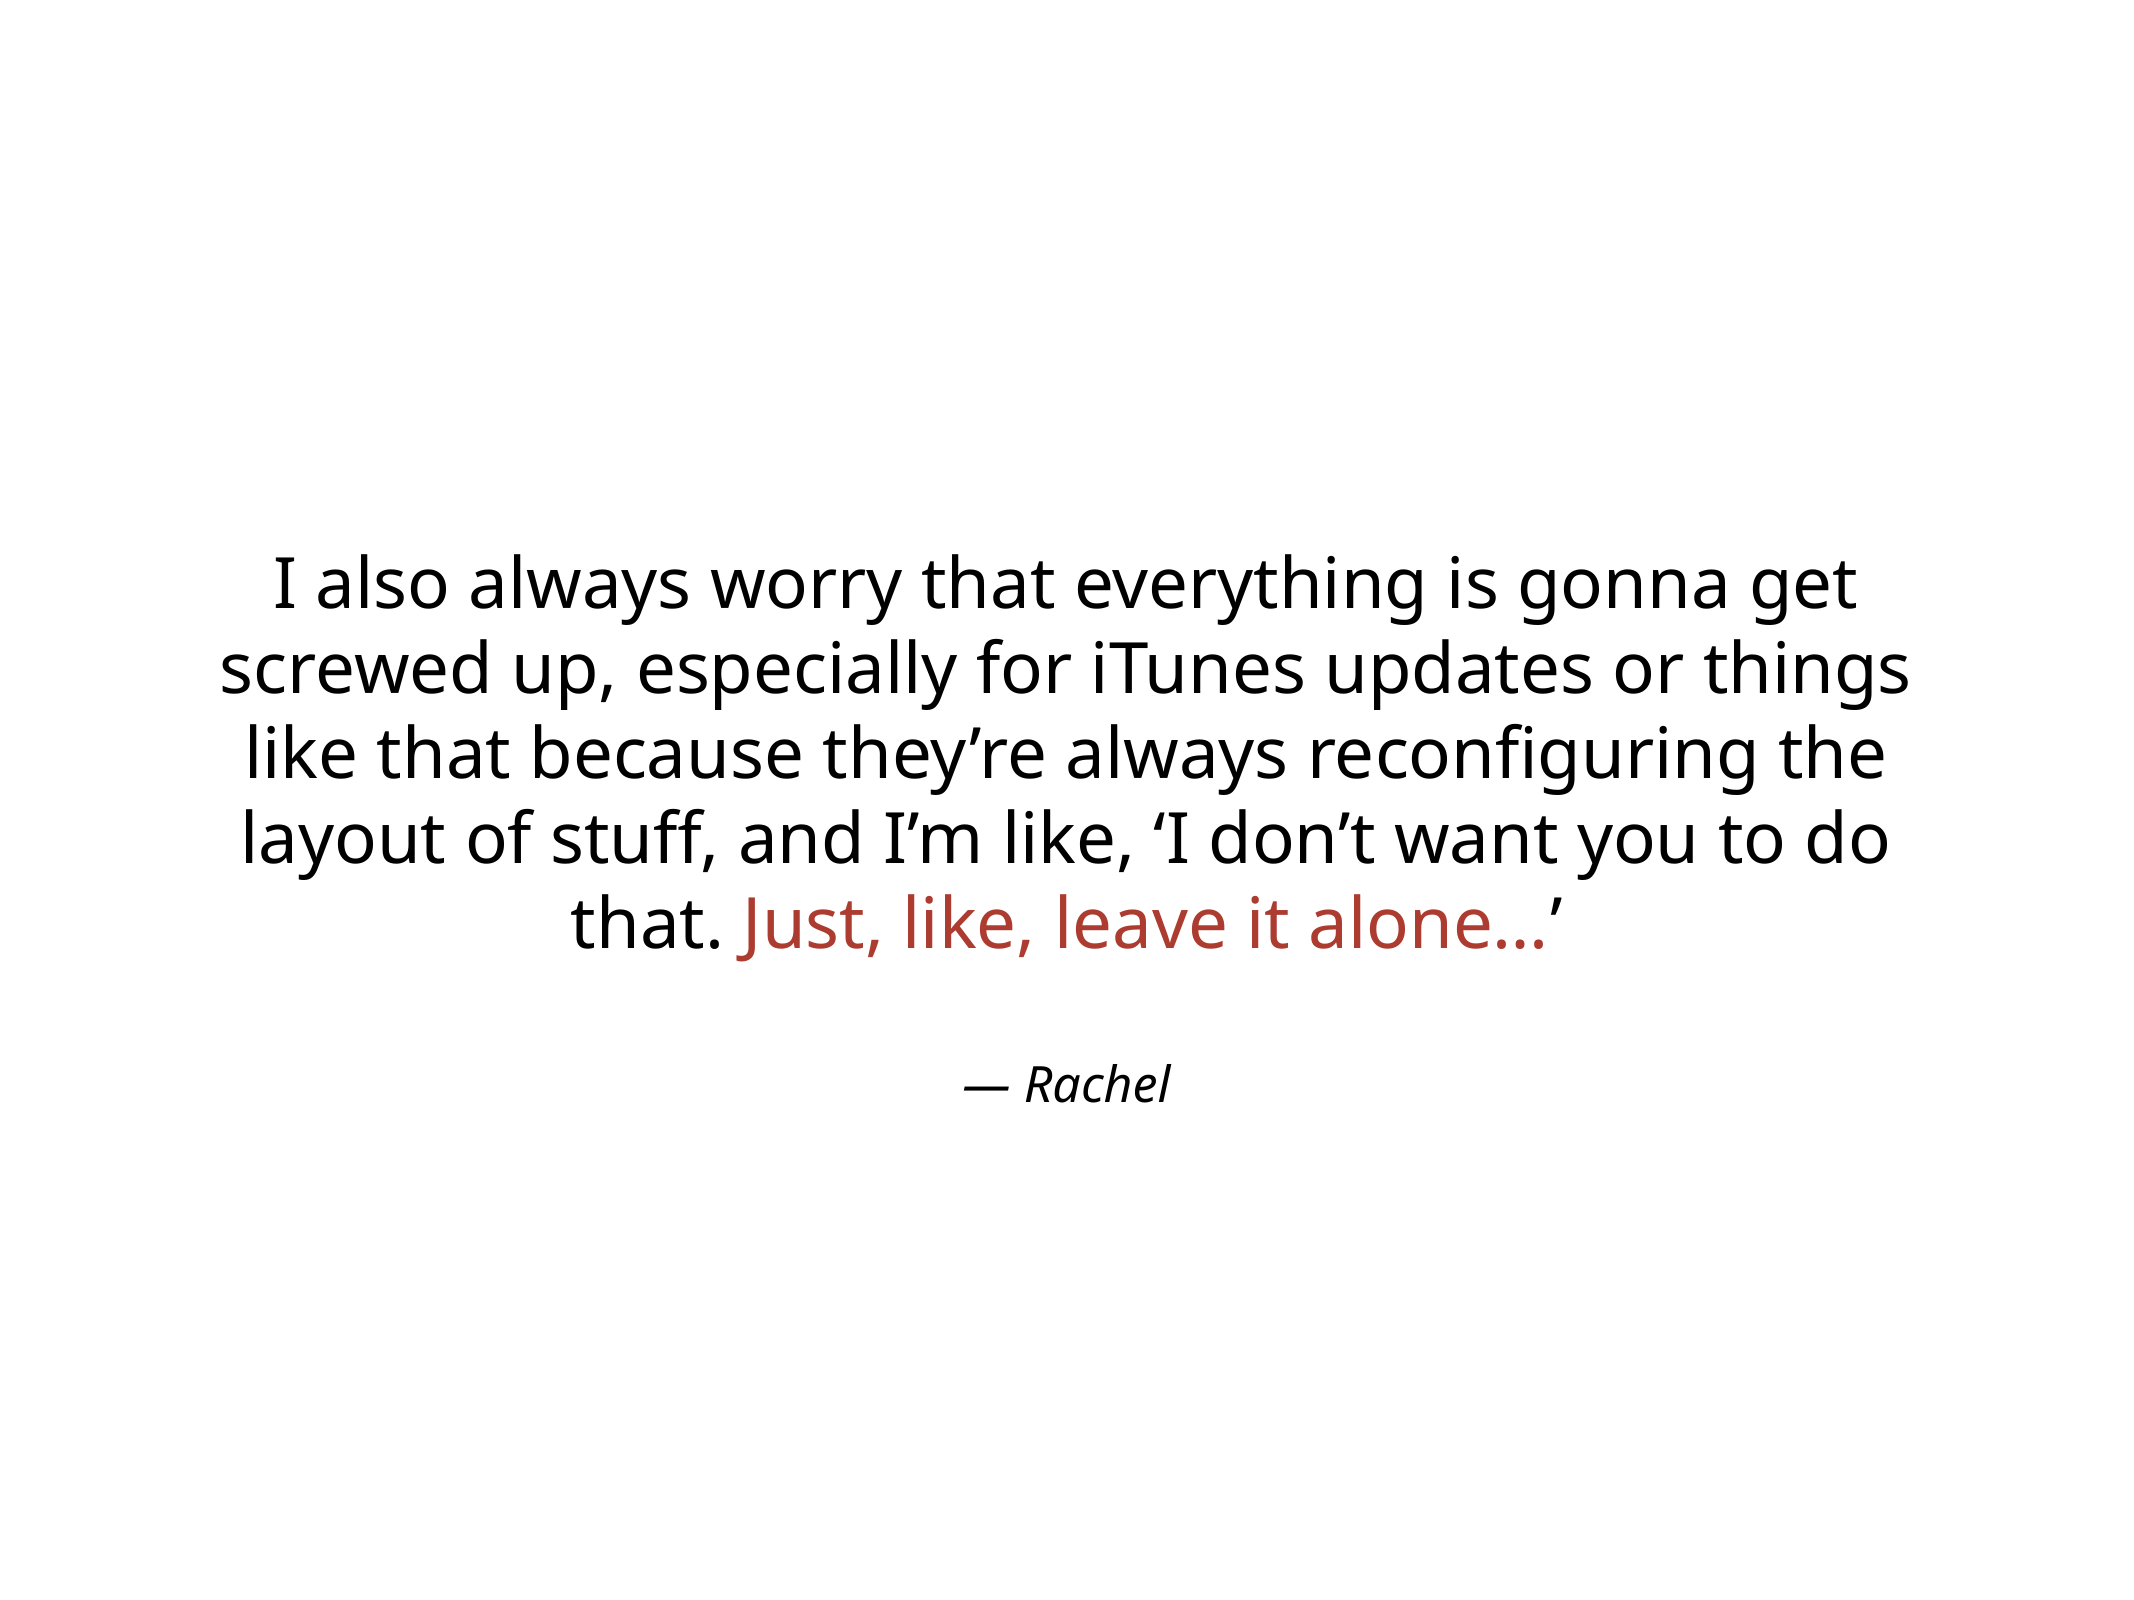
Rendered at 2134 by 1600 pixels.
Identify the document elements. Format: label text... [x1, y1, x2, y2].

list — Rachel [207, 1043, 1926, 1120]
list I also always worry that everything is gonna get screwed up, especially for iTunes updates or things like that because they’re always reconfiguring the layout of stuff, and I’m like, ‘I don’t want you to do that. Just, like, leave it alone…’ [207, 485, 1926, 1015]
